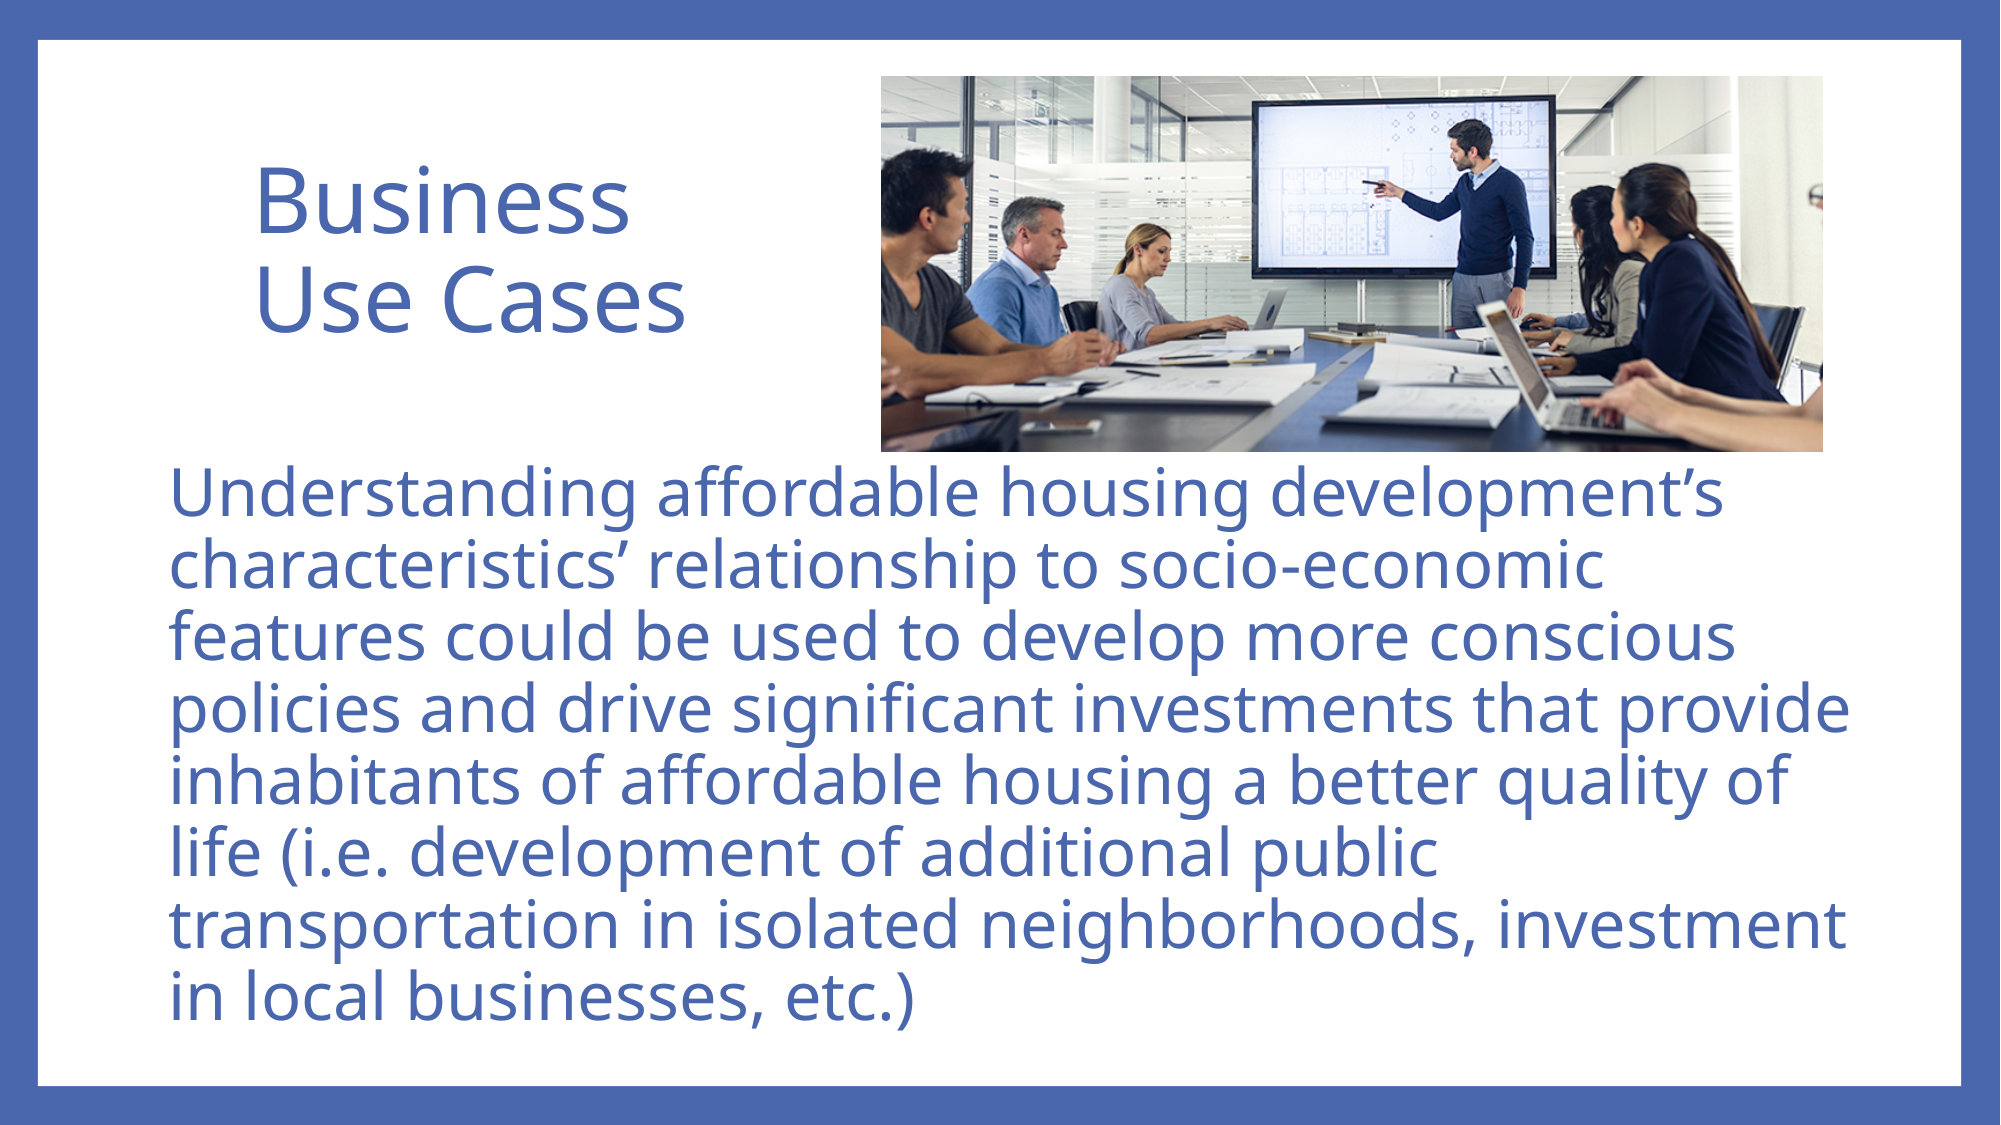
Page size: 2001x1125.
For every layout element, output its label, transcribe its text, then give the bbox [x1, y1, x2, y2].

list Understanding affordable housing development’s characteristics’ relationship to socio-economic features could be used to develop more conscious policies and drive significant investments that provide inhabitants of affordable housing a better quality of life (i.e. development of additional public transportation in isolated neighborhoods, investment in local businesses, etc.) [153, 451, 1884, 1125]
title Business Use Cases [237, 89, 790, 418]
picture [881, 76, 1823, 452]
